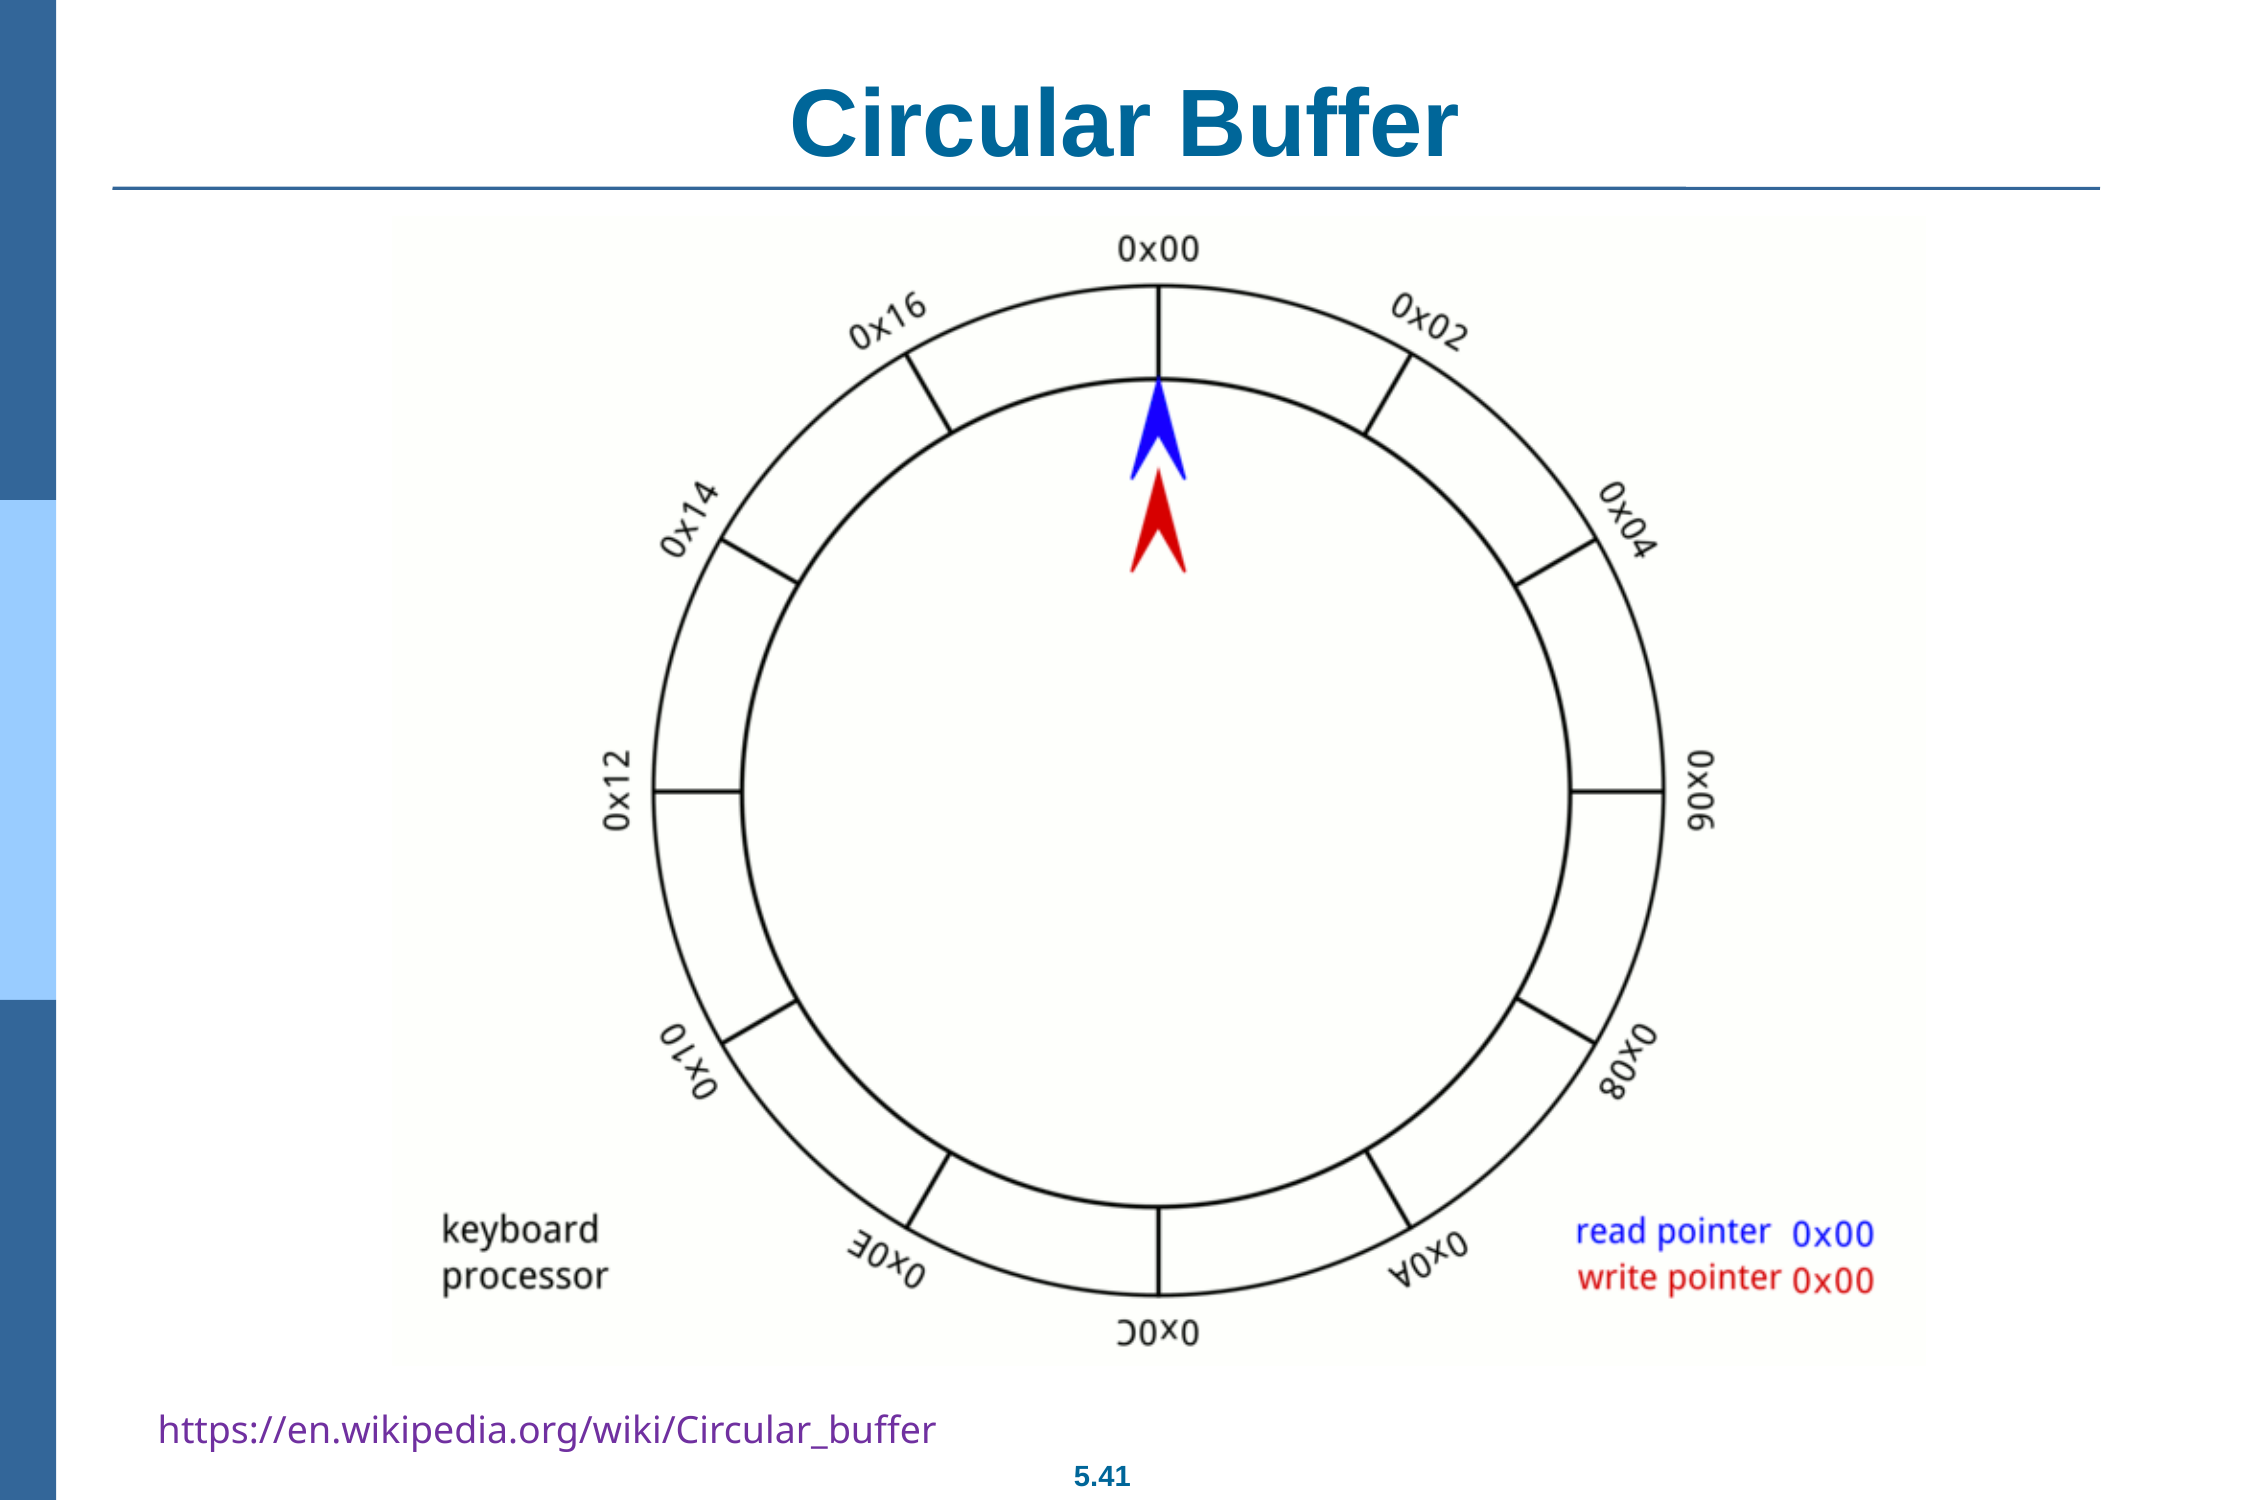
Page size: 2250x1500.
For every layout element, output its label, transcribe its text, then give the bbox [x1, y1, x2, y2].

text_box https://en.wikipedia.org/wiki/Circular_buffer [142, 1399, 953, 1459]
picture [392, 216, 1926, 1367]
title Circular Buffer [112, 60, 2138, 187]
